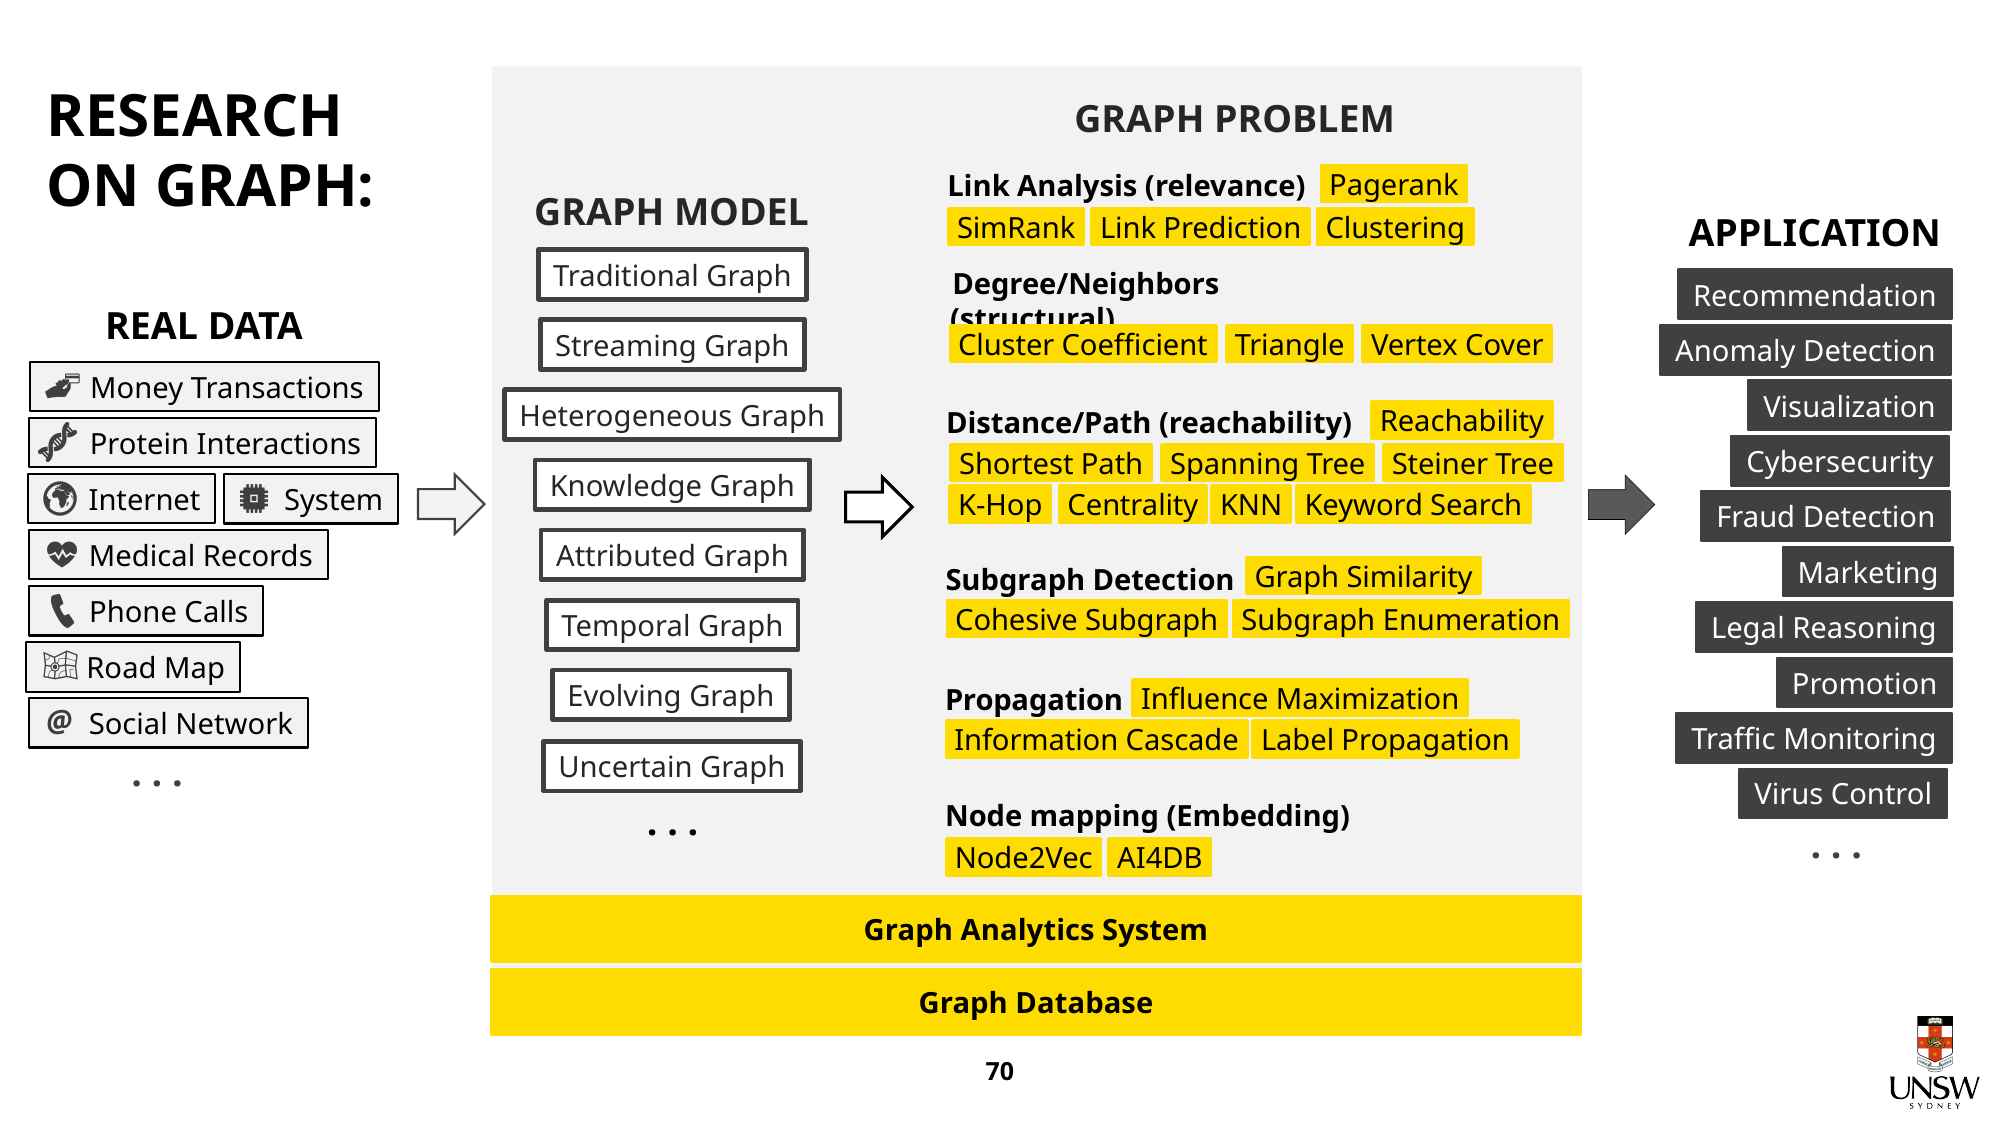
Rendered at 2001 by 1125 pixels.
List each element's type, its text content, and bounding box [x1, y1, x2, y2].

text_box Recommendation [1678, 269, 1952, 320]
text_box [221, 473, 401, 524]
text_box K-Hop [950, 486, 1051, 522]
text_box Node mapping (Embedding) [927, 787, 1398, 840]
text_box Subgraph Enumeration [1234, 600, 1569, 636]
text_box Link Prediction [1092, 209, 1309, 245]
text_box KNN [1212, 486, 1290, 522]
text_box [416, 471, 487, 537]
text_box . . . [531, 790, 814, 851]
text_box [28, 529, 329, 580]
text_box Label Propagation [1253, 721, 1518, 757]
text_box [28, 585, 265, 636]
text_box AI4DB [1109, 839, 1211, 875]
text_box Knowledge Graph [535, 459, 810, 510]
text_box Temporal Graph [546, 600, 799, 650]
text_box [28, 361, 381, 412]
text_box Degree/Neighbors (structural) [942, 275, 1398, 326]
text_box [28, 641, 239, 692]
text_box Steiner Tree [1384, 444, 1562, 481]
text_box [28, 417, 378, 468]
text_box Uncertain Graph [543, 741, 801, 790]
text_box Information Cascade [946, 721, 1247, 757]
text_box Fraud Detection [1701, 491, 1951, 541]
text_box Triangle [1227, 326, 1353, 362]
text_box RESEARCH ON GRAPH: [32, 71, 389, 226]
text_box REAL DATA [90, 294, 319, 354]
text_box Influence Maximization [1133, 679, 1467, 716]
picture [1890, 1016, 1980, 1109]
text_box Visualization [1748, 380, 1951, 431]
text_box Cybersecurity [1731, 435, 1949, 486]
text_box Cluster Coefficient [950, 326, 1216, 362]
text_box . . . [16, 741, 298, 801]
text_box Cohesive Subgraph [947, 600, 1226, 636]
text_box Traditional Graph [538, 249, 807, 300]
text_box Pagerank [1321, 166, 1467, 202]
text_box Streaming Graph [540, 319, 805, 370]
text_box Spanning Tree [1162, 444, 1374, 481]
text_box [844, 474, 914, 540]
text_box Attributed Graph [541, 530, 804, 580]
text_box Node2Vec [947, 839, 1101, 875]
text_box Distance/Path (reachability) [928, 397, 1388, 448]
text_box Graph Analytics System [491, 896, 1581, 961]
text_box Subgraph Detection [936, 551, 1290, 604]
text_box GRAPH PROBLEM [1059, 87, 1410, 148]
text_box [28, 697, 309, 748]
text_box Centrality [1059, 486, 1206, 522]
text_box Marketing [1782, 546, 1954, 597]
text_box Graph Similarity [1247, 558, 1481, 594]
text_box Propagation [927, 671, 1145, 724]
text_box Link Analysis (relevance) [930, 157, 1329, 210]
text_box Traffic Monitoring [1676, 713, 1952, 763]
text_box Graph Database [491, 969, 1581, 1034]
text_box APPLICATION [1673, 201, 1956, 262]
slide_number 70 [774, 1042, 1225, 1103]
text_box Anomaly Detection [1660, 324, 1951, 375]
text_box Promotion [1776, 657, 1953, 708]
text_box . . . [1695, 813, 1978, 874]
text_box Legal Reasoning [1695, 602, 1952, 652]
text_box Evolving Graph [552, 669, 790, 720]
text_box Vertex Cover [1363, 326, 1551, 362]
text_box Shortest Path [951, 444, 1151, 481]
text_box GRAPH MODEL [519, 180, 825, 241]
text_box Reachability [1372, 402, 1552, 438]
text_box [28, 473, 216, 524]
text_box [1587, 472, 1657, 537]
text_box Keyword Search [1297, 486, 1530, 522]
text_box Virus Control [1739, 768, 1948, 813]
text_box [491, 65, 1583, 1010]
text_box Clustering [1318, 209, 1473, 245]
text_box Heterogeneous Graph [504, 389, 841, 440]
text_box SimRank [949, 209, 1084, 245]
